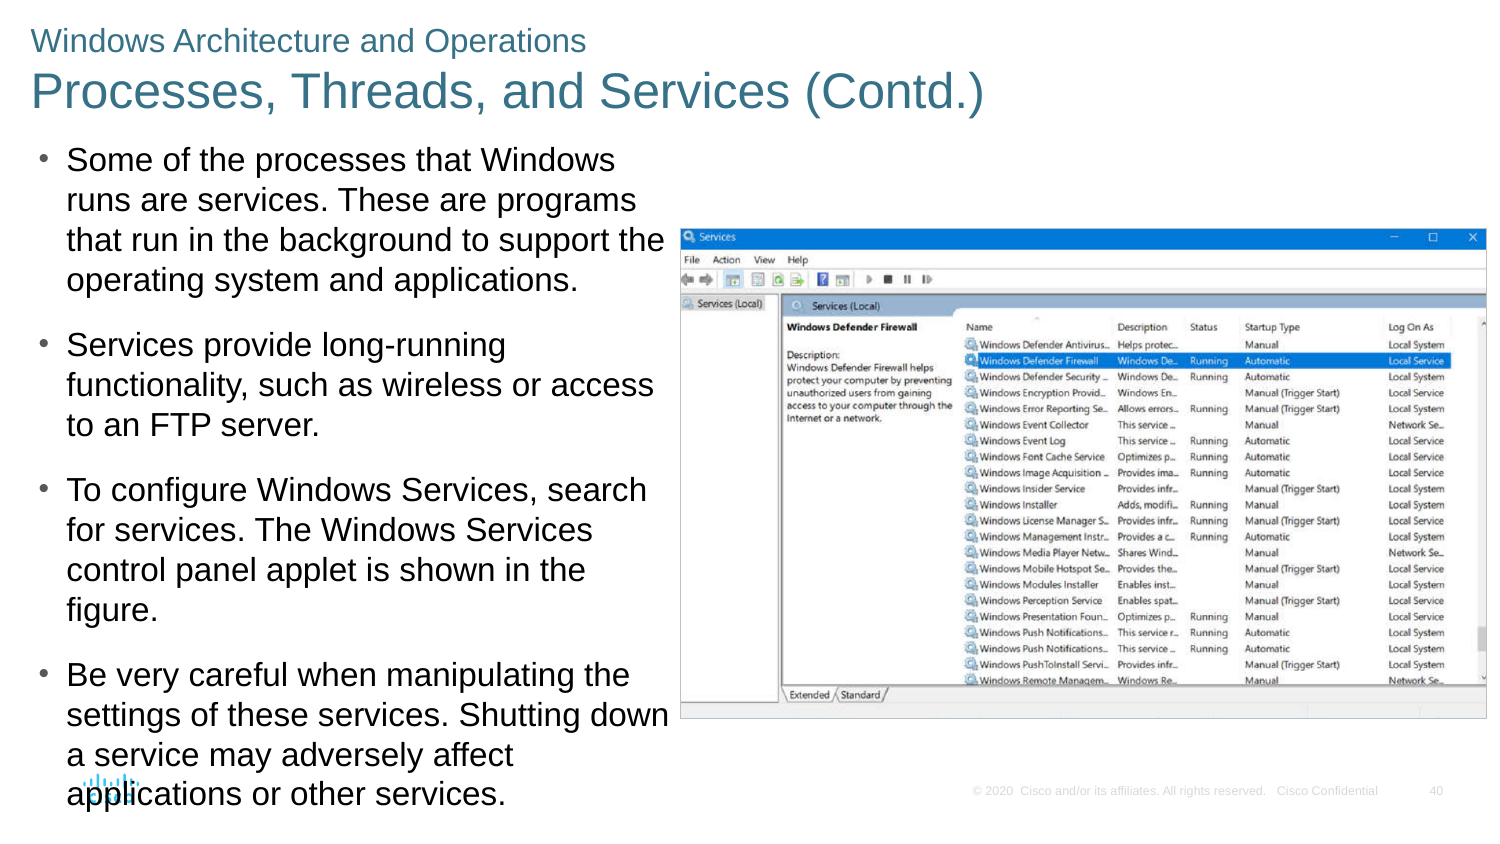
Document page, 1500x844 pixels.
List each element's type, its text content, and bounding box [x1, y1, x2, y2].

list Some of the processes that Windows runs are services. These are programs that run in the background to support the operating system and applications. Services provide long-running functionality, such as wireless or access to an FTP server. To configure Windows Services, search for services. The Windows Services control panel applet is shown in the figure. Be very careful when manipulating the settings of these services. Shutting down a service may adversely affect applications or other services. [23, 131, 714, 837]
title Windows Architecture and Operations Processes, Threads, and Services (Contd.) [0, 6, 1500, 131]
picture [680, 228, 1487, 719]
